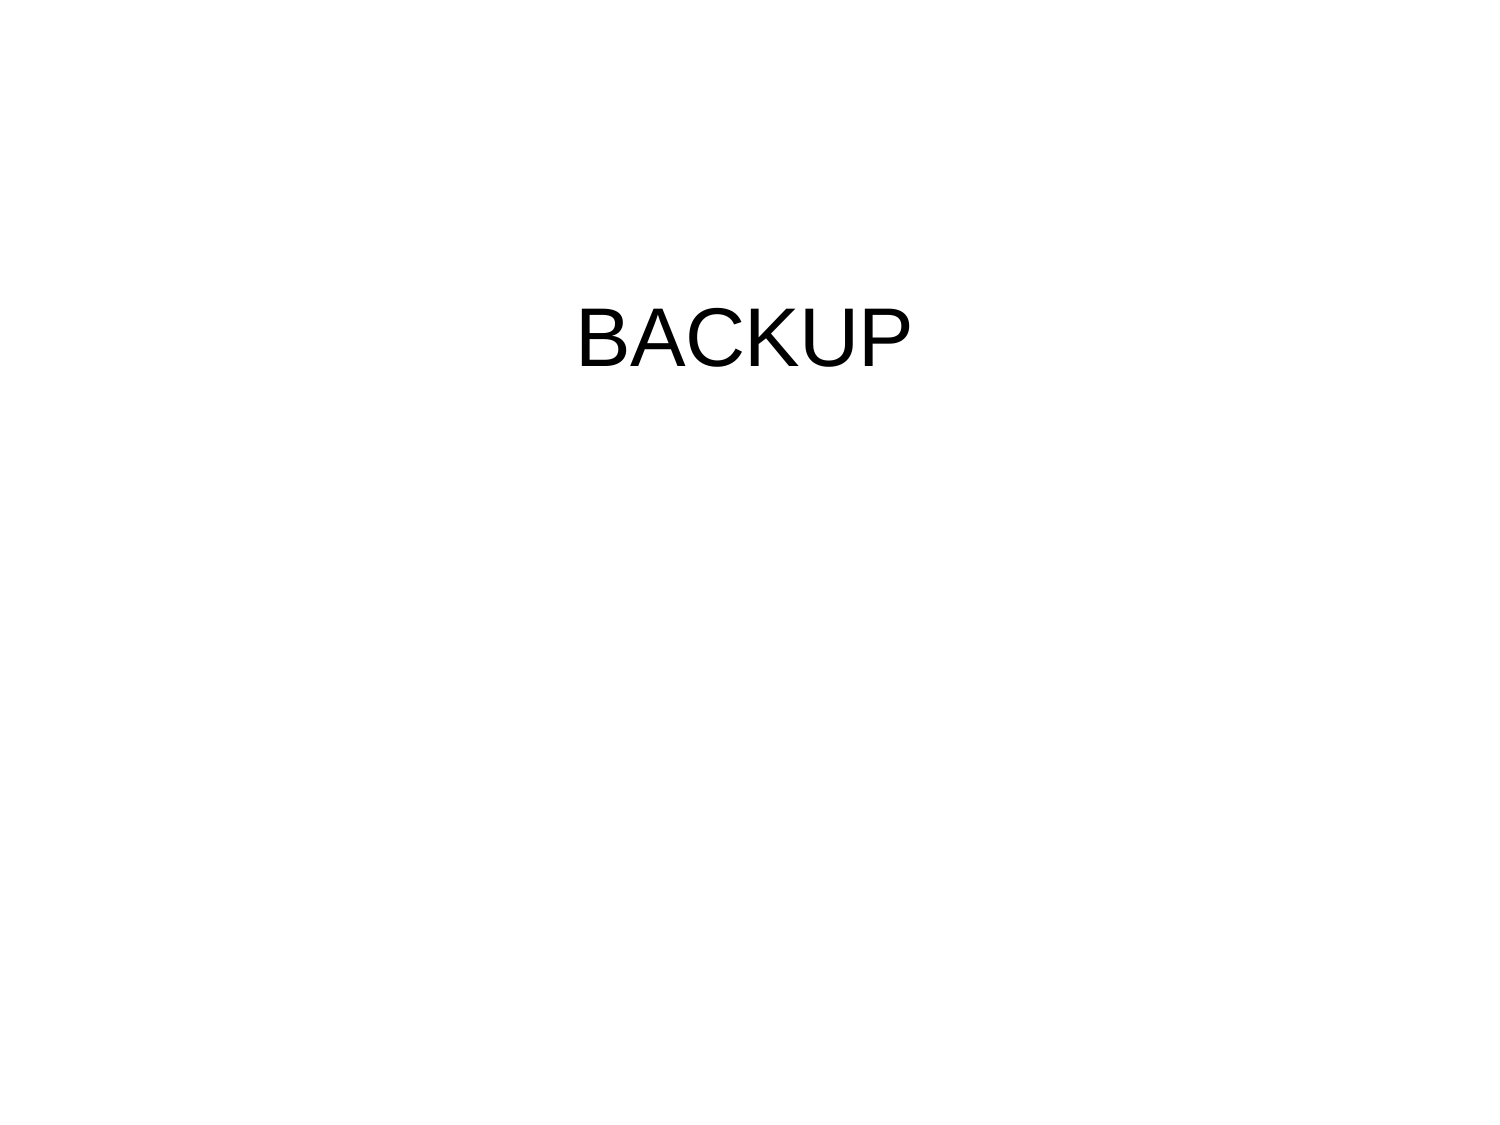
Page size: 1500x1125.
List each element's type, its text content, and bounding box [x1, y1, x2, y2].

list BACKUP [0, 275, 1341, 1018]
